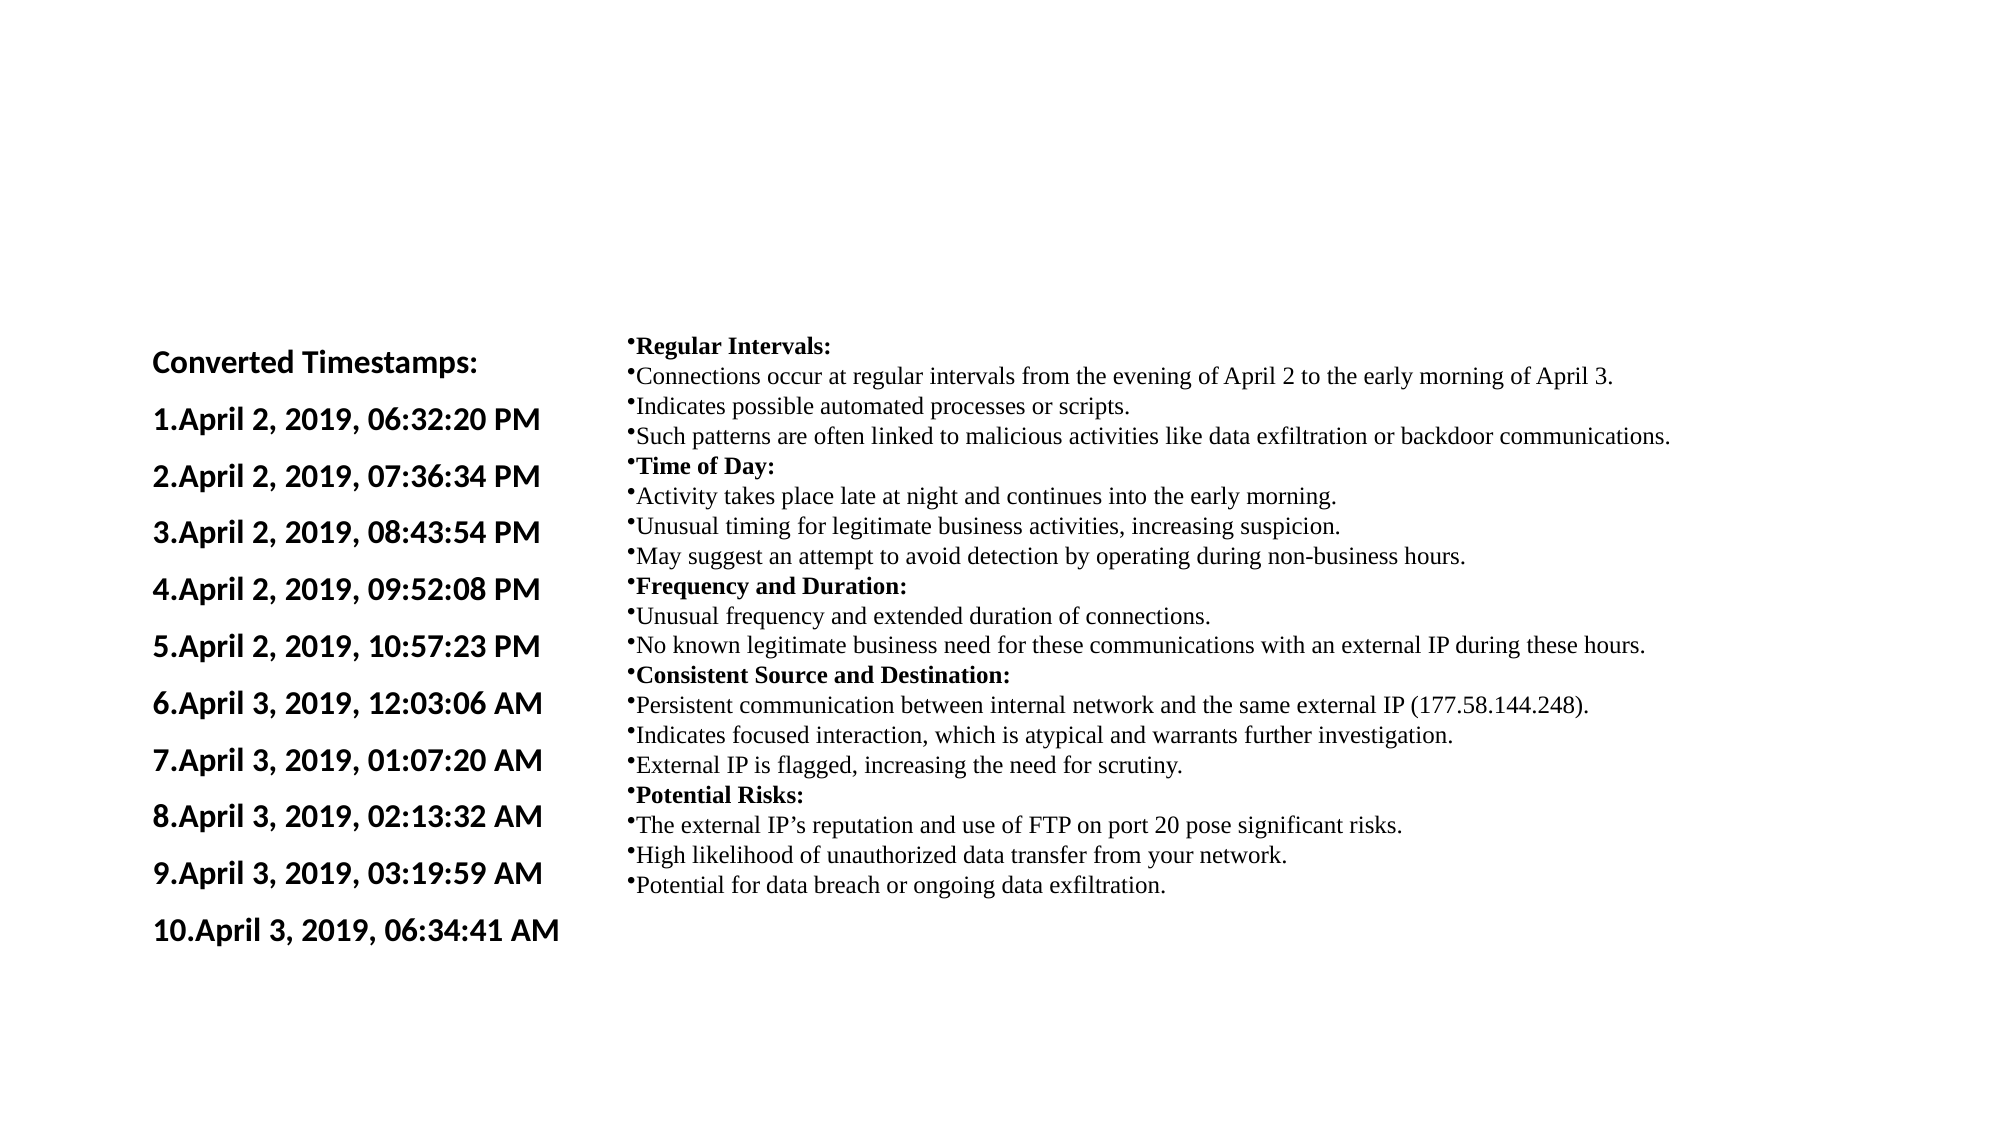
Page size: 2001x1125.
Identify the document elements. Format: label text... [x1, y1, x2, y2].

list Regular Intervals: Connections occur at regular intervals from the evening of April 2 to the early morning of April 3. Indicates possible automated processes or scripts. Such patterns are often linked to malicious activities like data exfiltration or backdoor communications. Time of Day: Activity takes place late at night and continues into the early morning. Unusual timing for legitimate business activities, increasing suspicion. May suggest an attempt to avoid detection by operating during non-business hours. Frequency and Duration: Unusual frequency and extended duration of connections. No known legitimate business need for these communications with an external IP during these hours. Consistent Source and Destination: Persistent communication between internal network and the same external IP (177.58.144.248). Indicates focused interaction, which is atypical and warrants further investigation. External IP is flagged, increasing the need for scrutiny. Potential Risks: The external IP’s reputation and use of FTP on port 20 pose significant risks. High likelihood of unauthorized data transfer from your network. Potential for data breach or ongoing data exfiltration. [612, 172, 1863, 952]
list Converted Timestamps: April 2, 2019, 06:32:20 PM April 2, 2019, 07:36:34 PM April 2, 2019, 08:43:54 PM April 2, 2019, 09:52:08 PM April 2, 2019, 10:57:23 PM April 3, 2019, 12:03:06 AM April 3, 2019, 01:07:20 AM April 3, 2019, 02:13:32 AM April 3, 2019, 03:19:59 AM April 3, 2019, 06:34:41 AM [137, 337, 783, 963]
